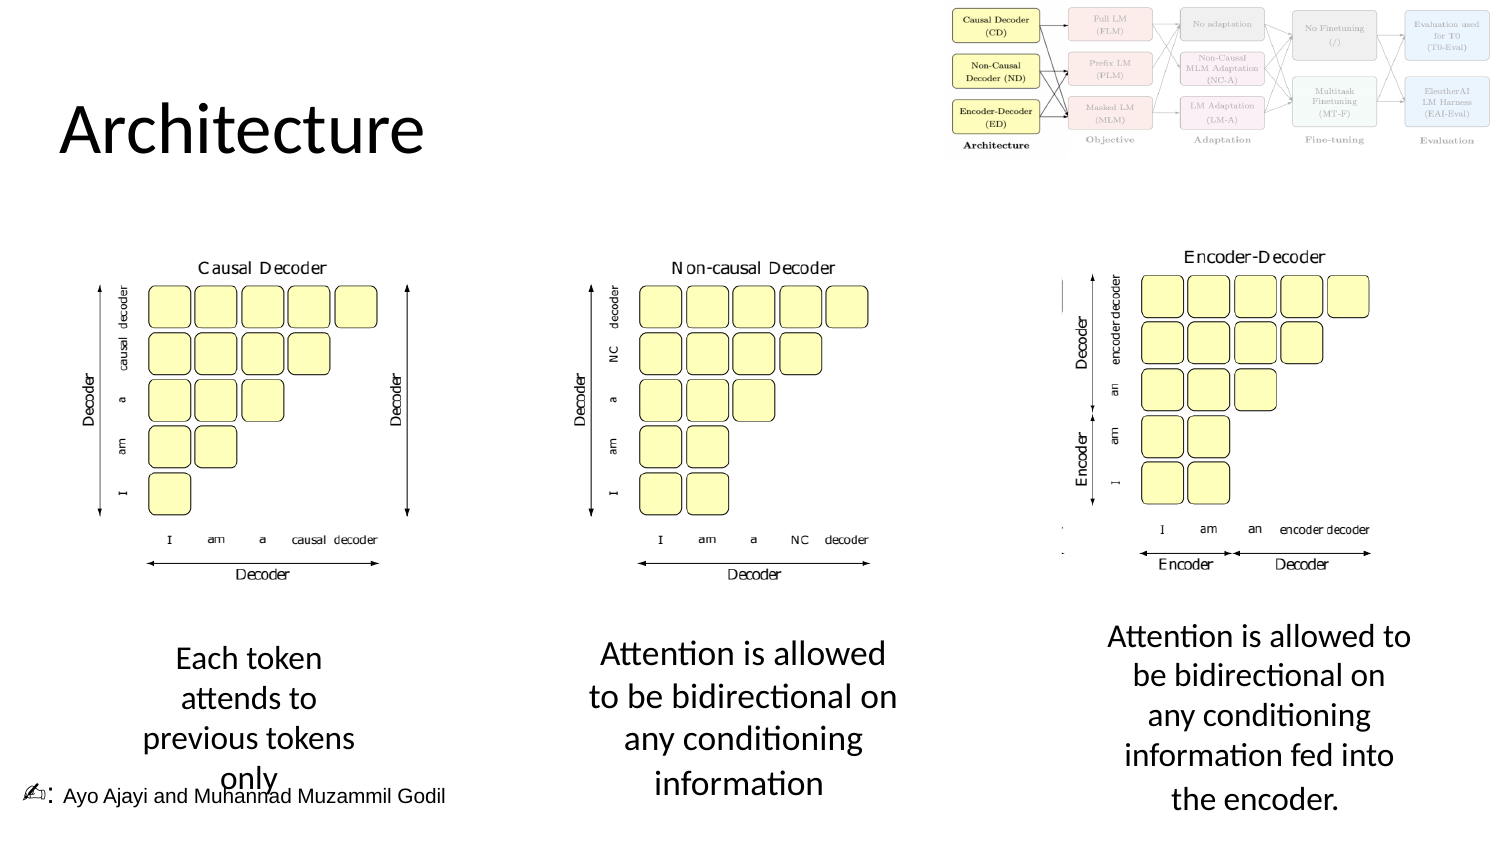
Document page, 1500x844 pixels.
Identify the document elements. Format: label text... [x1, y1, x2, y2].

picture [1061, 232, 1400, 591]
title Architecture [44, 65, 939, 160]
text_box Each token attends to previous tokens only [112, 621, 386, 762]
picture [80, 243, 418, 601]
text_box ✍️: Ayo Ajayi and Muhannad Muzammil Godil [7, 762, 525, 844]
picture [569, 243, 879, 601]
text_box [944, 0, 1500, 160]
text_box Attention is allowed to be bidirectional on any conditioning information [569, 615, 918, 818]
text_box Attention is allowed to be bidirectional on any conditioning information fed into the encoder. [1090, 598, 1429, 834]
